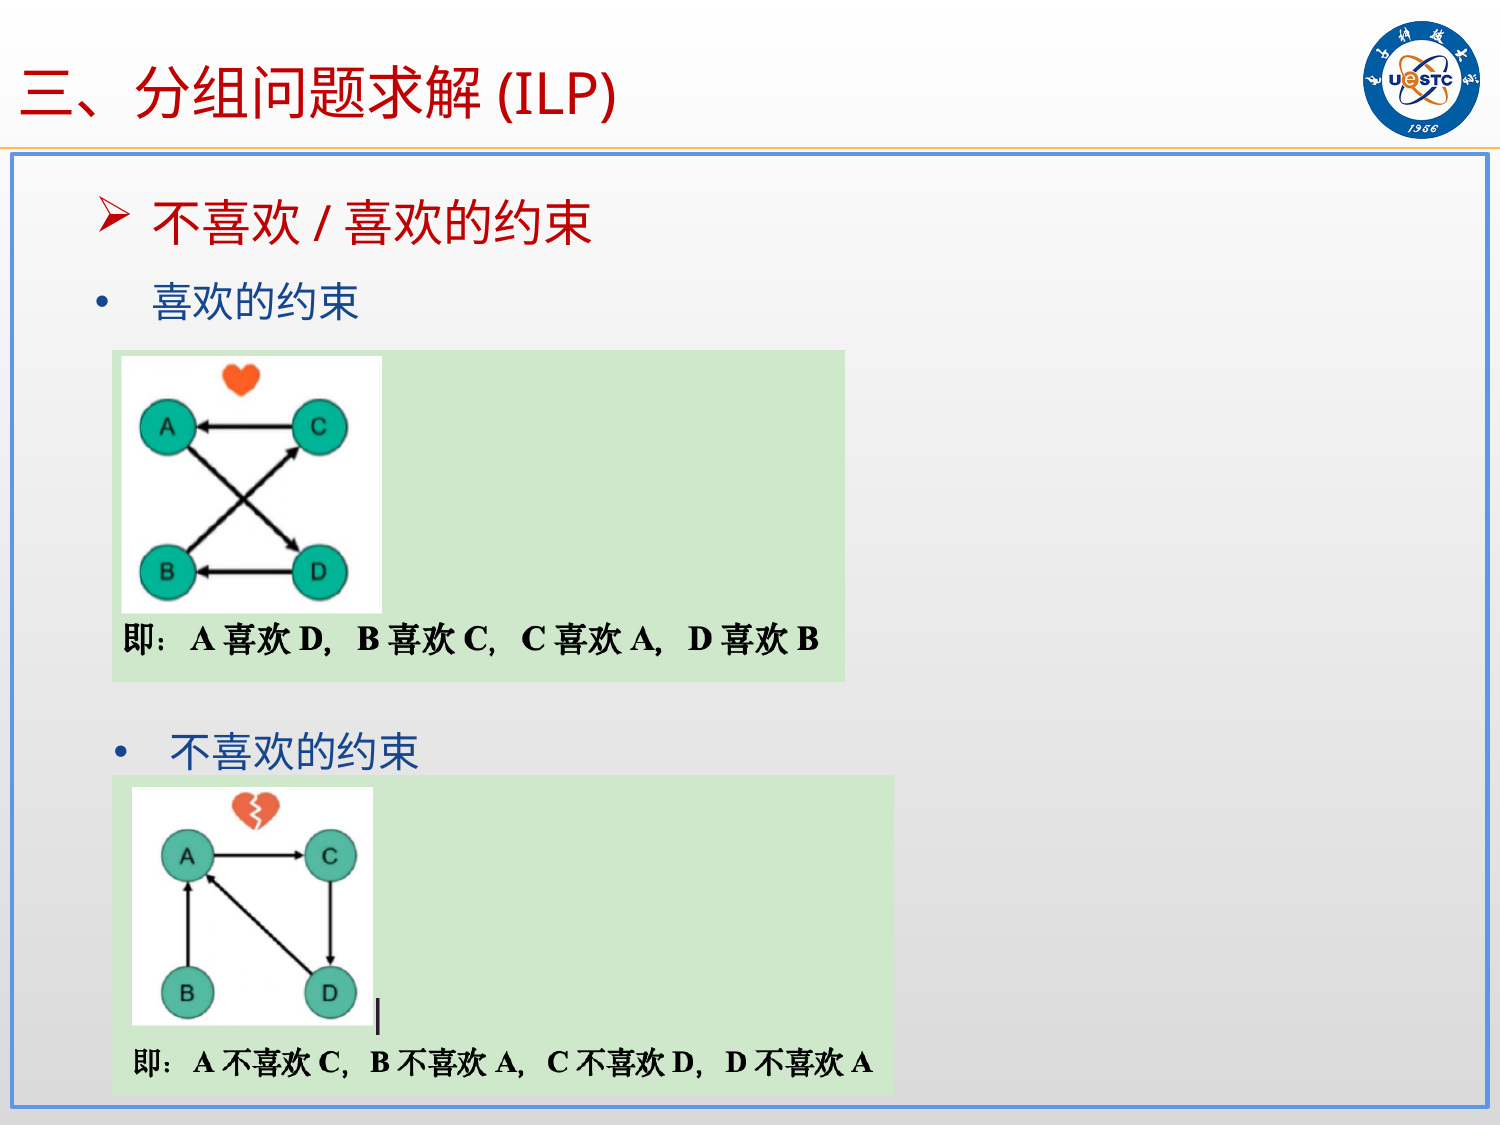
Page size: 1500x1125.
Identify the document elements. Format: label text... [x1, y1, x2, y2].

picture [111, 774, 894, 1096]
text_box 不喜欢/喜欢的约束 喜欢的约束 不喜欢的约束 [10, 152, 1490, 1109]
picture [111, 349, 845, 682]
picture [1363, 21, 1481, 139]
text_box 三、分组问题求解(ILP) [9, 14, 1300, 134]
